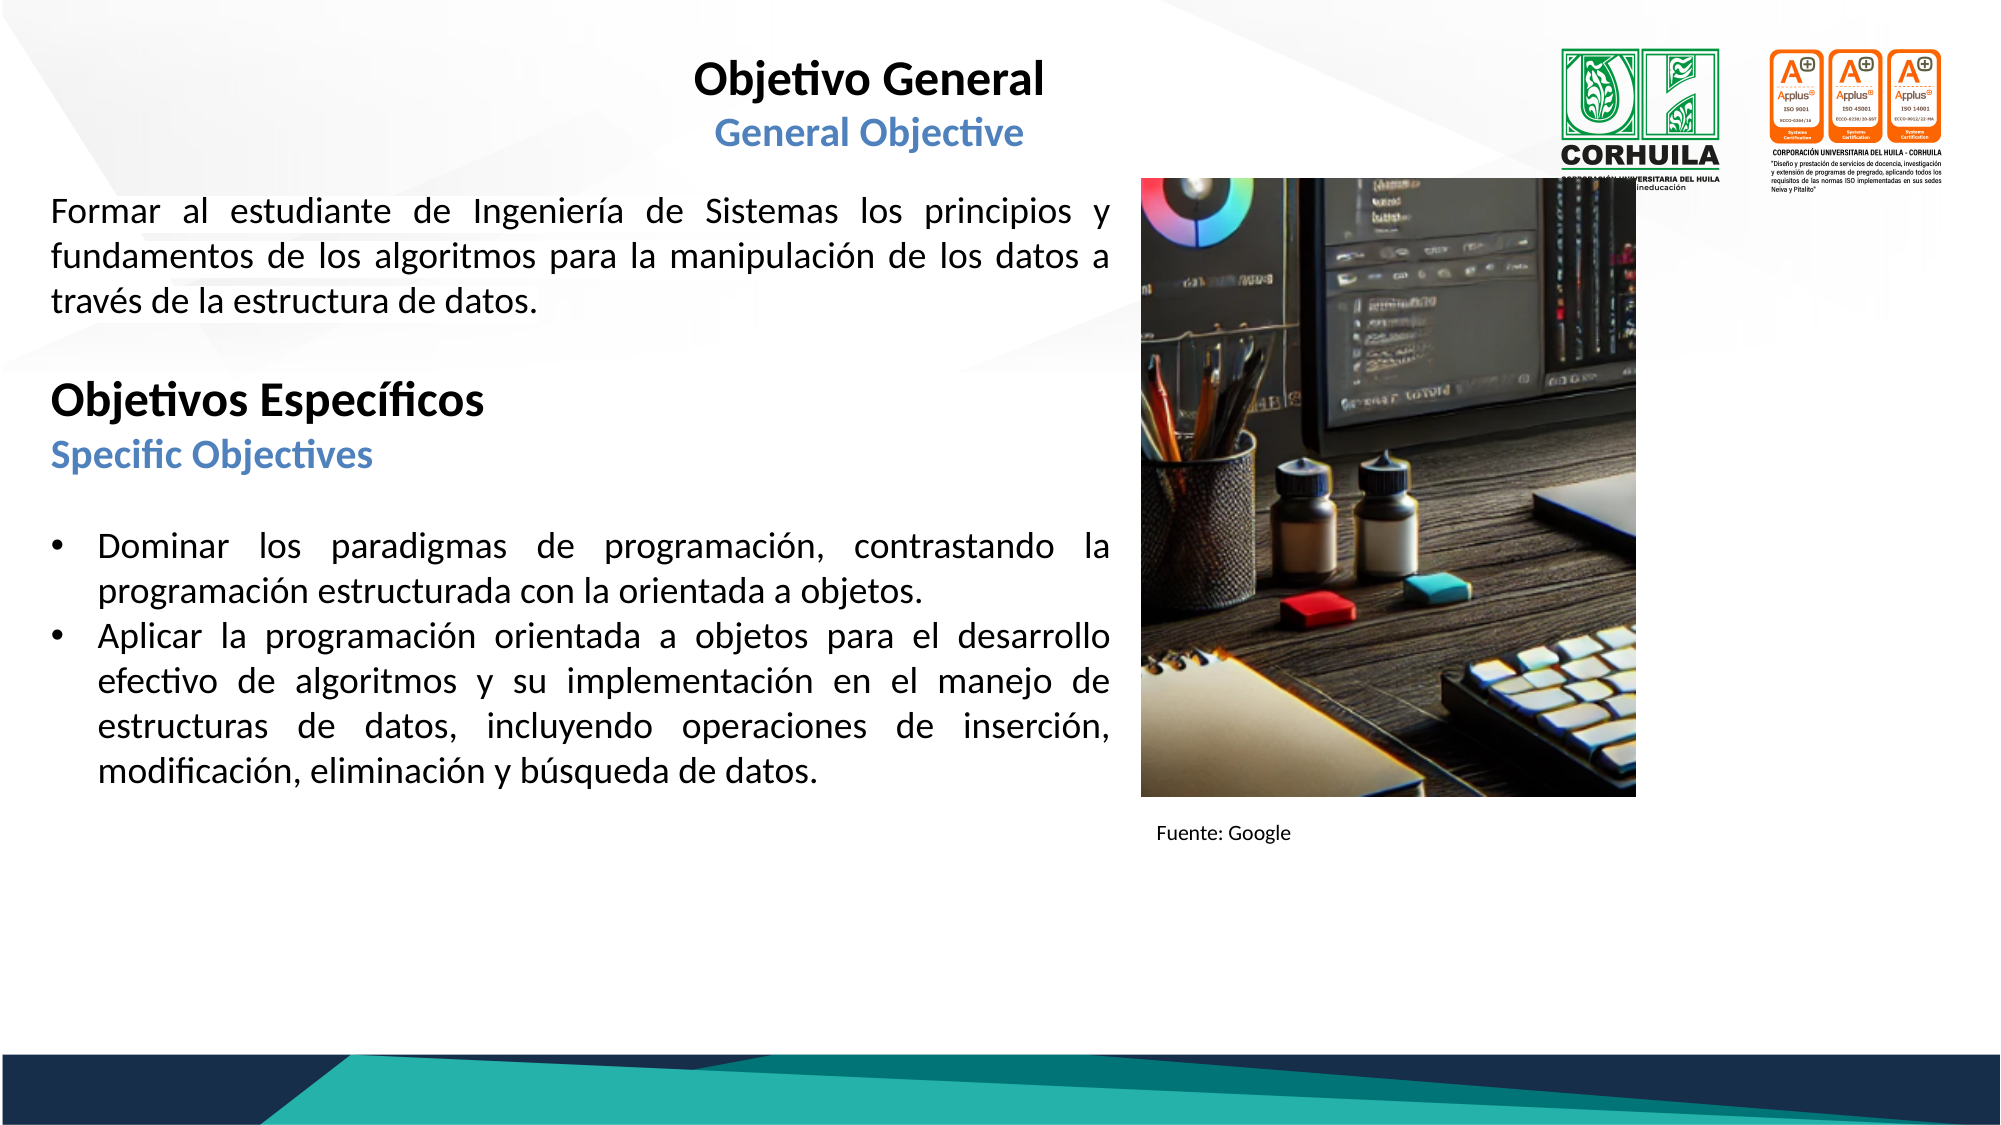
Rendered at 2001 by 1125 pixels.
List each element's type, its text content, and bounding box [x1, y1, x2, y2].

text_box Fuente: Google [1141, 810, 1418, 852]
text_box Objetivo General General Objective [529, 37, 1210, 163]
picture [0, 0, 2000, 1125]
text_box Formar al estudiante de Ingeniería de Sistemas los principios y fundamentos de los algoritmos para la manipulación de los datos a través de la estructura de datos. Objetivos Específicos Specific Objectives Dominar los paradigmas de programación, contrastando la programación estructurada con la orientada a objetos. Aplicar la programación orientada a objetos para el desarrollo efectivo de algoritmos y su implementación en el manejo de estructuras de datos, incluyendo operaciones de inserción, modificación, eliminación y búsqueda de datos. [35, 178, 1127, 856]
